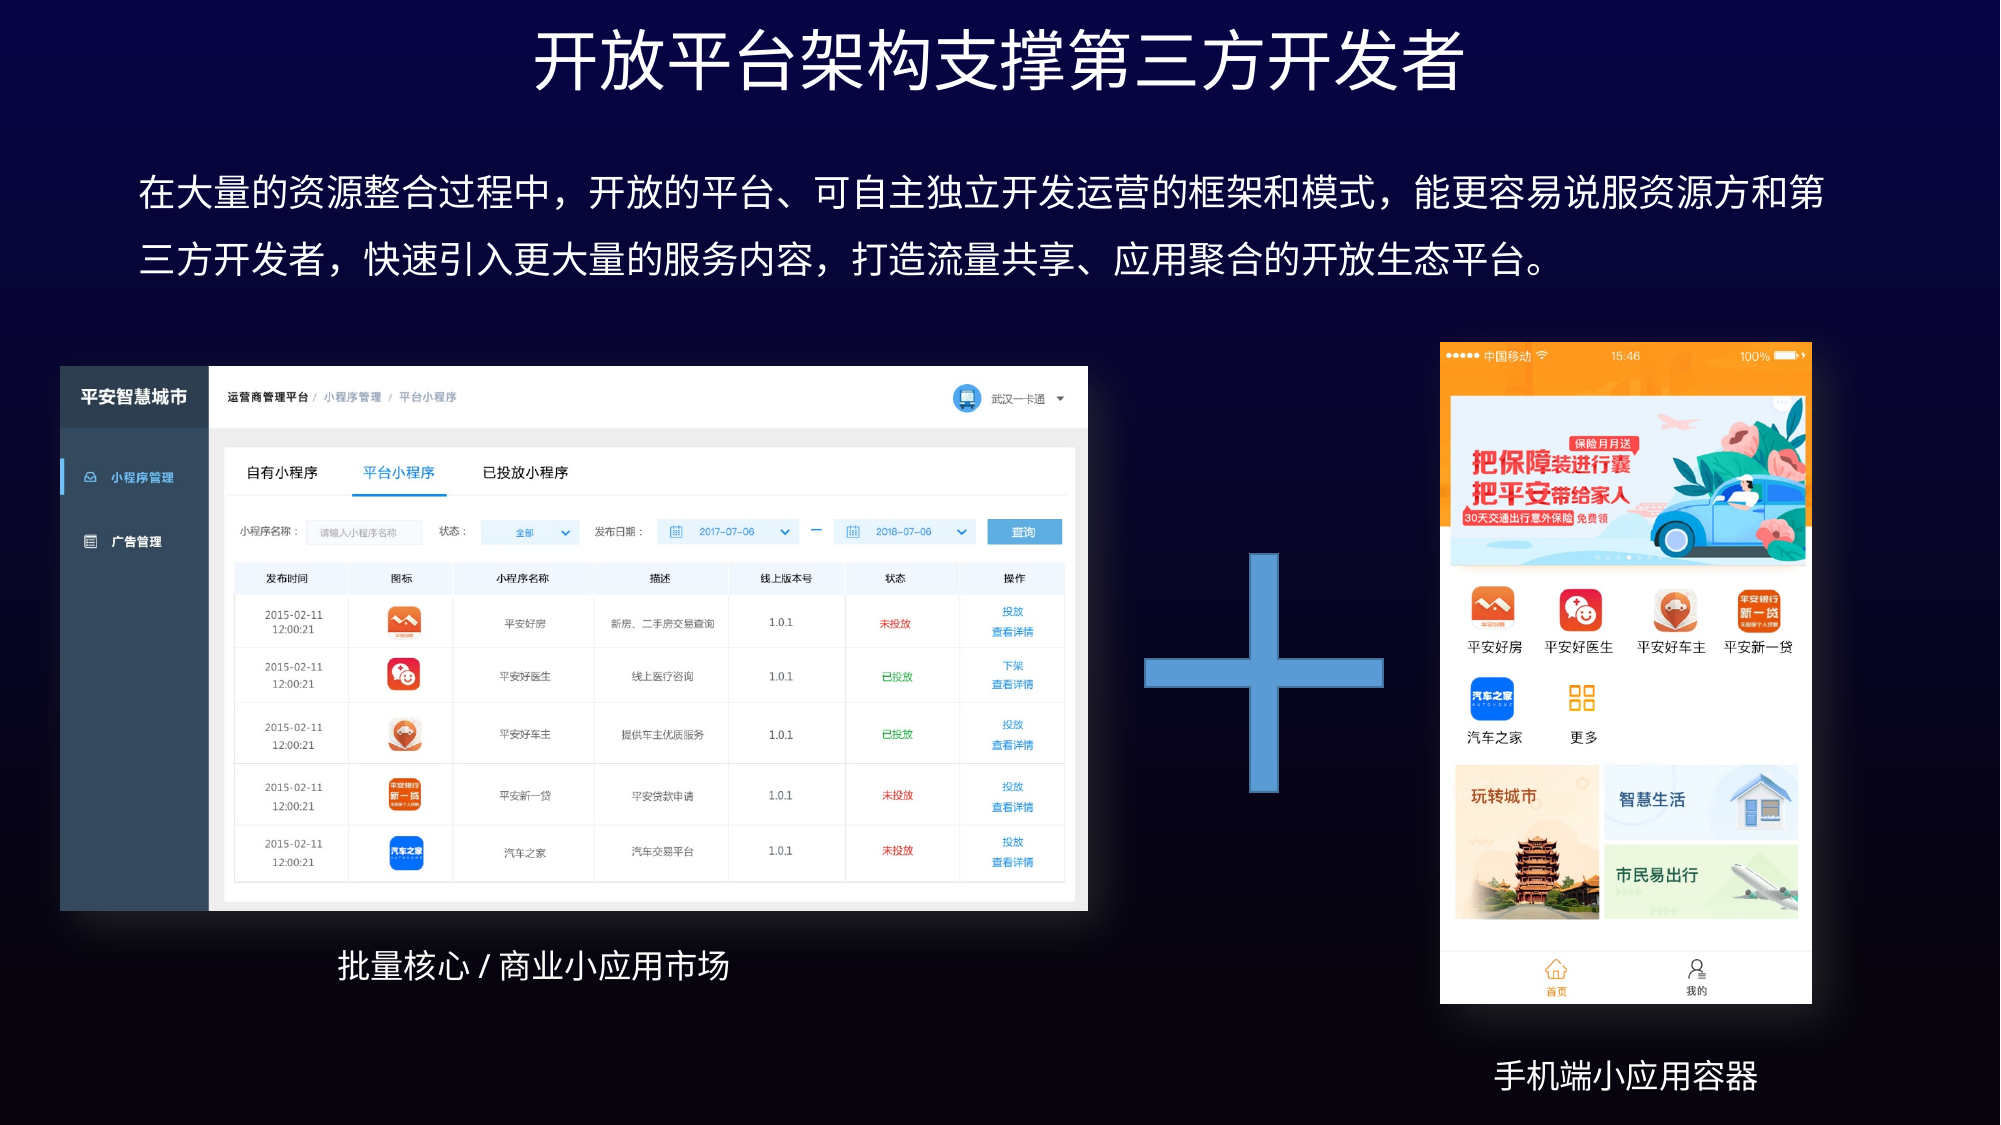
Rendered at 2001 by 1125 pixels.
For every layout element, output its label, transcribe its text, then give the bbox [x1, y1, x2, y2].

text_box 手机端小应用容器 [1312, 1047, 1940, 1103]
text_box [1144, 553, 1384, 793]
text_box 开放平台架构支撑第三方开发者 [0, 21, 2000, 107]
picture [60, 366, 1088, 911]
text_box 在大量的资源整合过程中，开放的平台、可自主独立开发运营的框架和模式，能更容易说服资源方和第三方开发者，快速引入更大量的服务内容，打造流量共享、应用聚合的开放生态平台。 [124, 138, 1876, 289]
text_box 批量核心/商业小应用市场 [220, 937, 848, 993]
picture [1440, 342, 1812, 1004]
